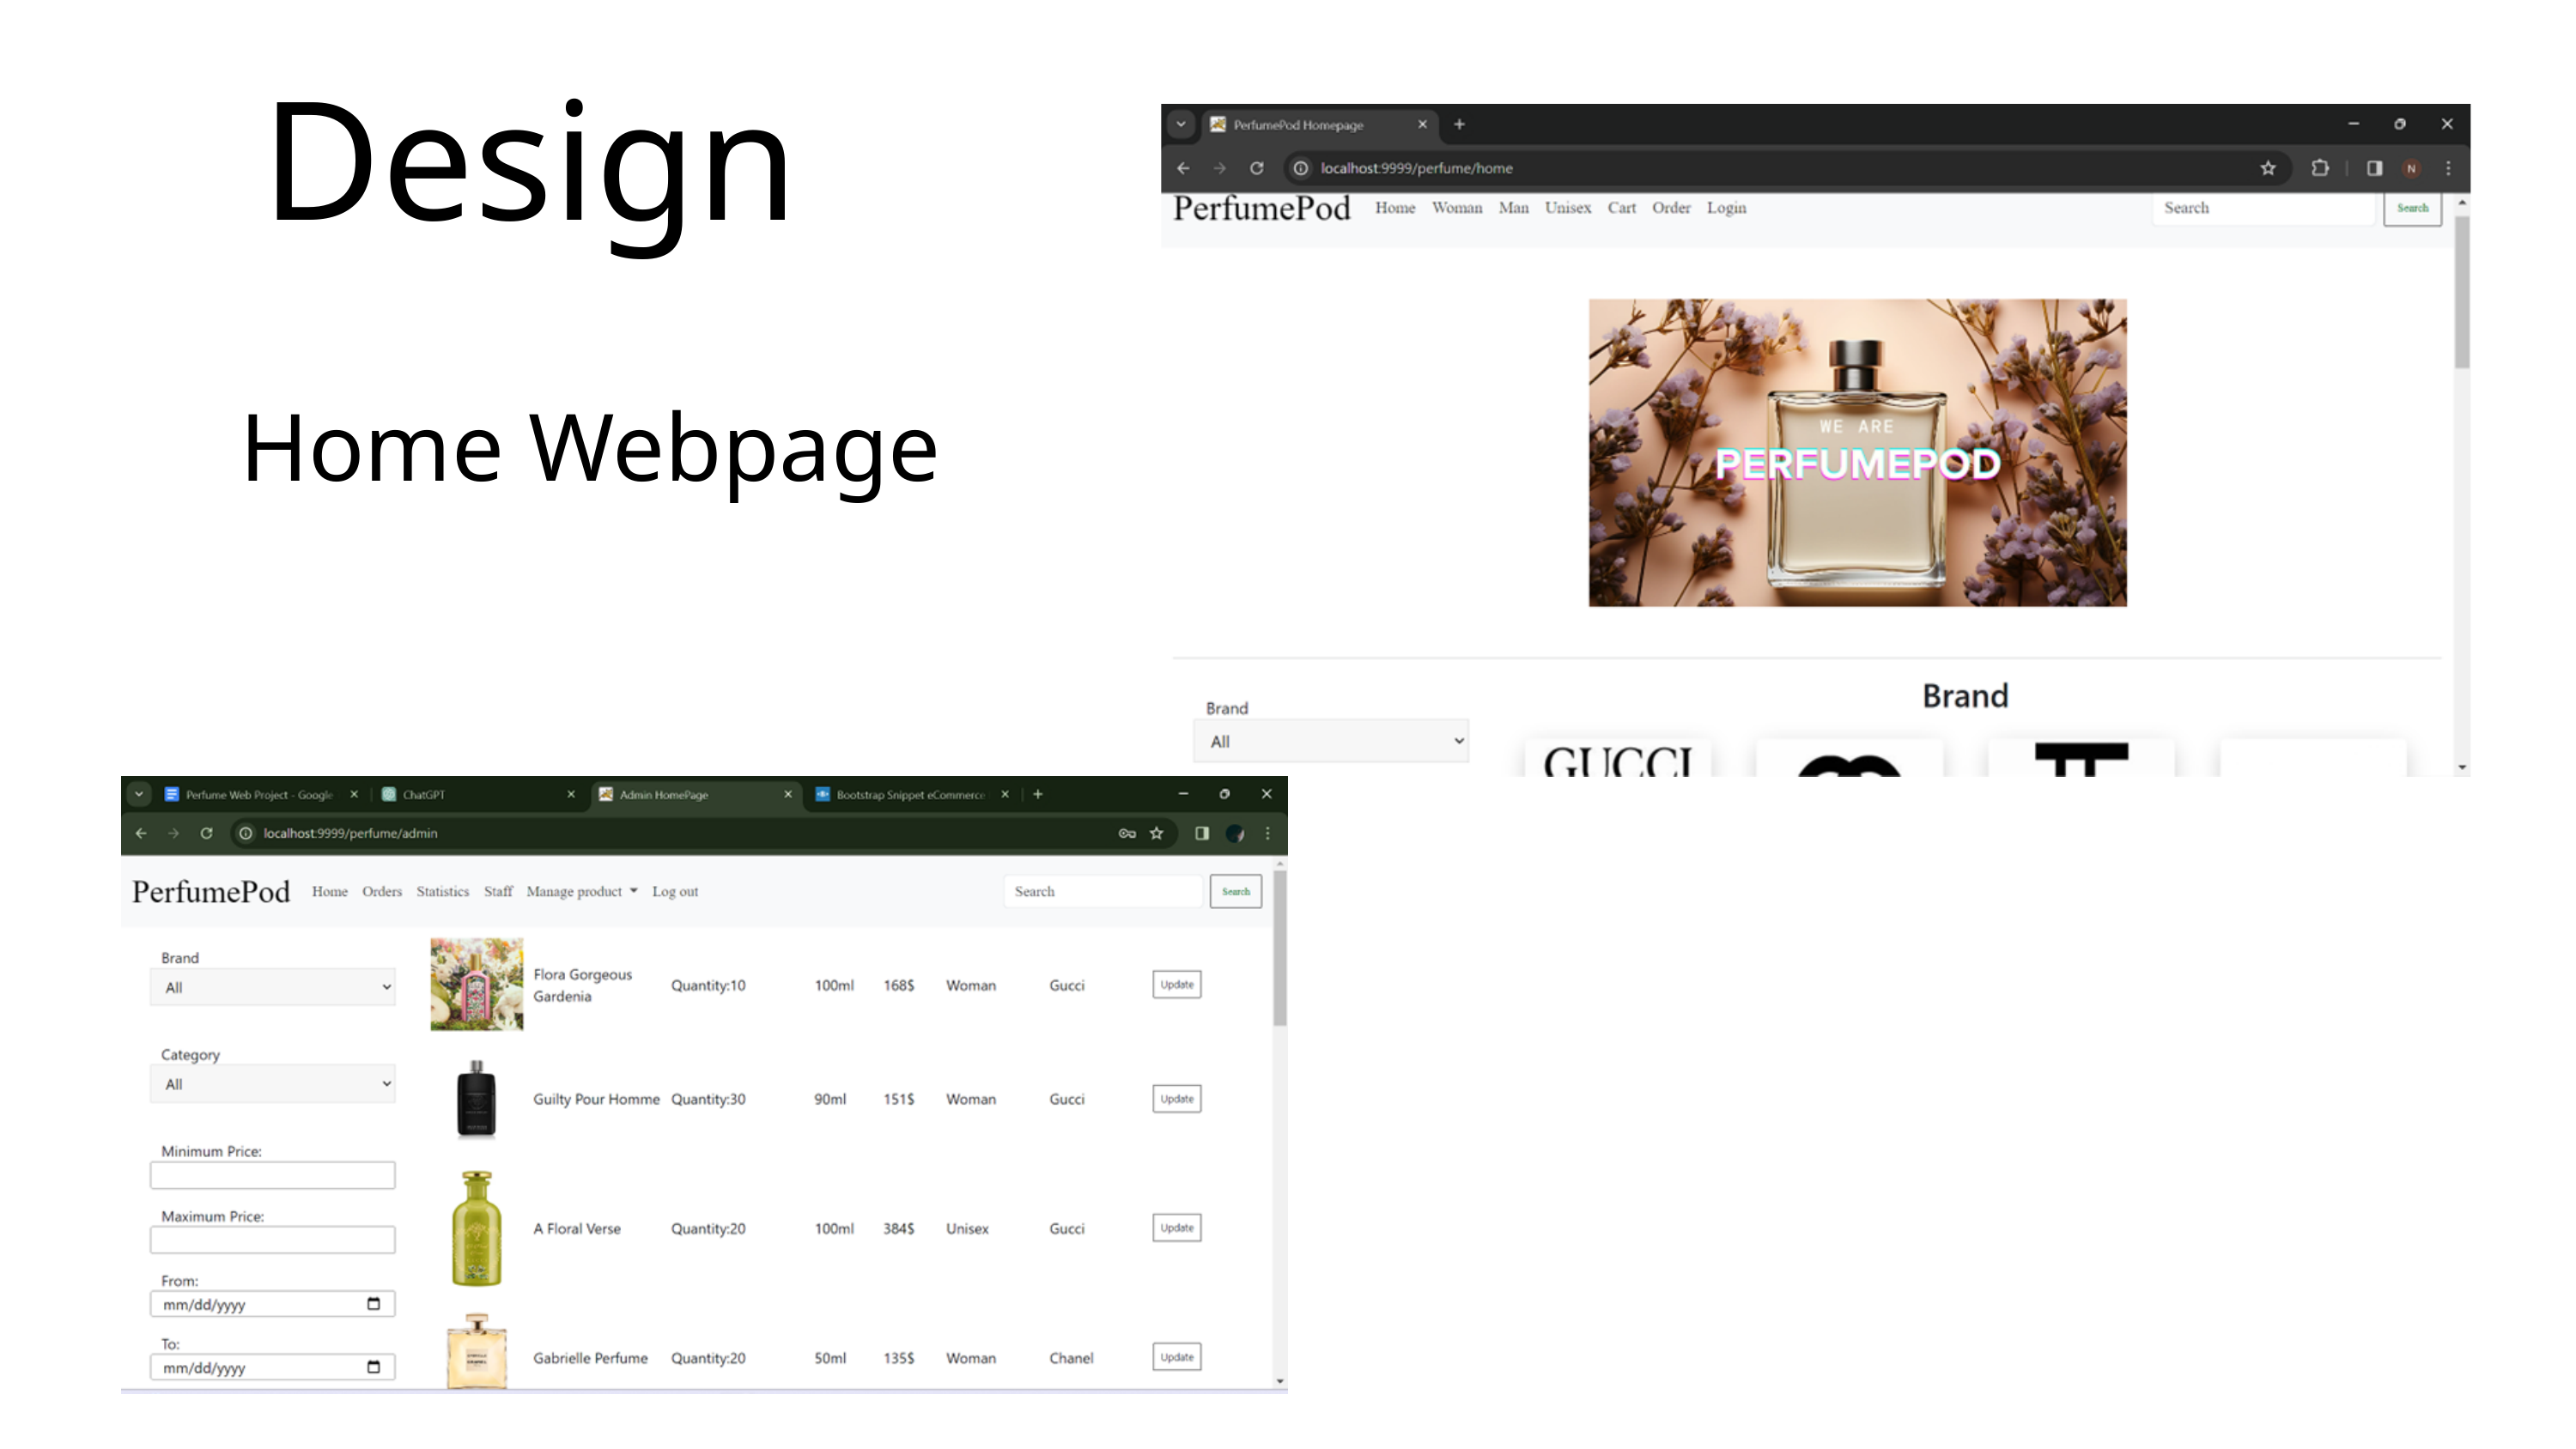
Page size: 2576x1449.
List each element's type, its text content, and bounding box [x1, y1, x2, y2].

text_box [121, 776, 1288, 1394]
text_box [1161, 104, 2471, 777]
text_box Design [180, 22, 880, 253]
text_box Home Webpage [181, 369, 1000, 500]
